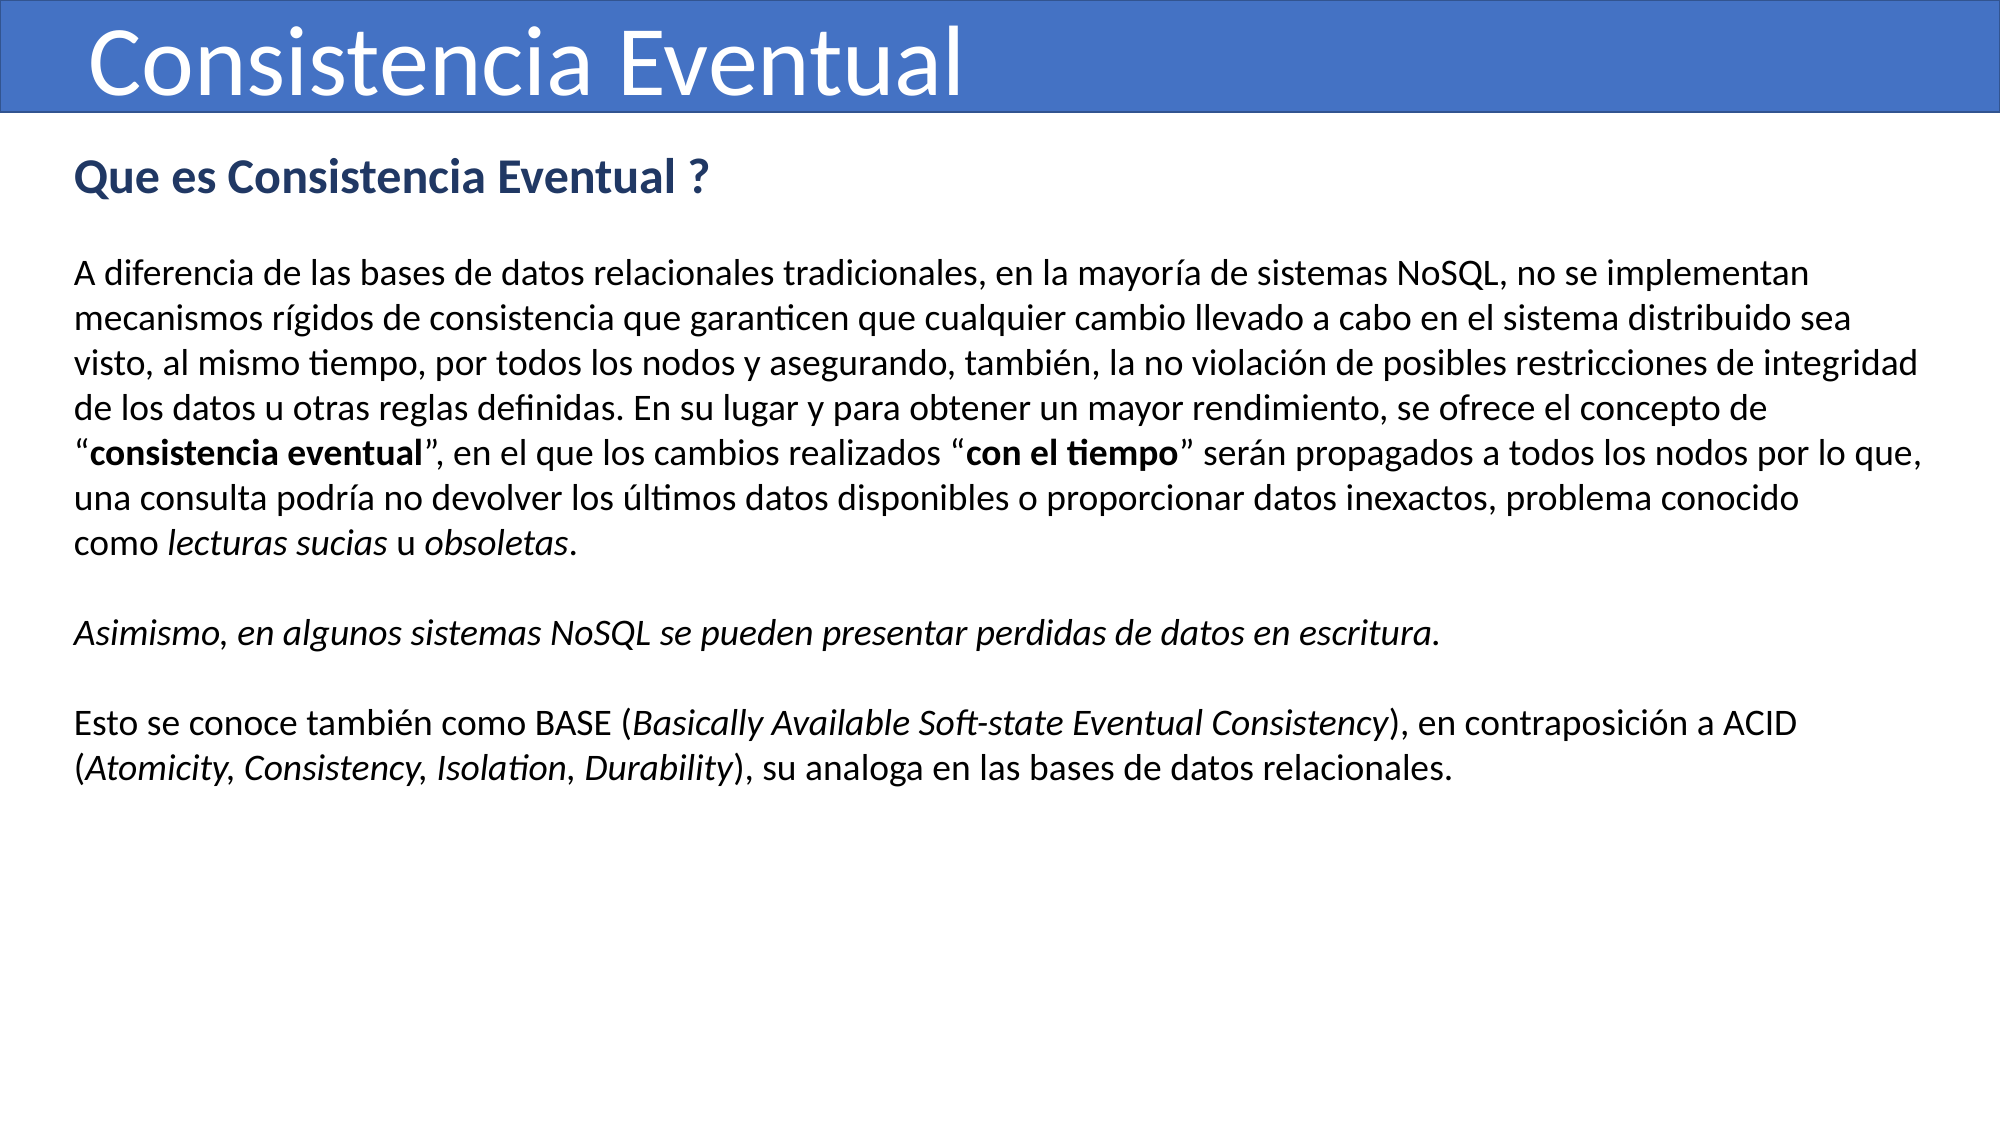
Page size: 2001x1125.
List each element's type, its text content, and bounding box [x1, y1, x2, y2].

text_box Que es Consistencia Eventual ? A diferencia de las bases de datos relacionales tradicionales, en la mayoría de sistemas NoSQL, no se implementan mecanismos rígidos de consistencia que garanticen que cualquier cambio llevado a cabo en el sistema distribuido sea visto, al mismo tiempo, por todos los nodos y asegurando, también, la no violación de posibles restricciones de integridad de los datos u otras reglas definidas. En su lugar y para obtener un mayor rendimiento, se ofrece el concepto de “consistencia eventual”, en el que los cambios realizados “con el tiempo” serán propagados a todos los nodos por lo que, una consulta podría no devolver los últimos datos disponibles o proporcionar datos inexactos, problema conocido como lecturas sucias u obsoletas. Asimismo, en algunos sistemas NoSQL se pueden presentar perdidas de datos en escritura. Esto se conoce también como BASE (Basically Available Soft-state Eventual Consistency), en contraposición a ACID (Atomicity, Consistency, Isolation, Durability), su analoga en las bases de datos relacionales. [59, 135, 1947, 1006]
text_box Consistencia Eventual [0, 0, 2000, 113]
